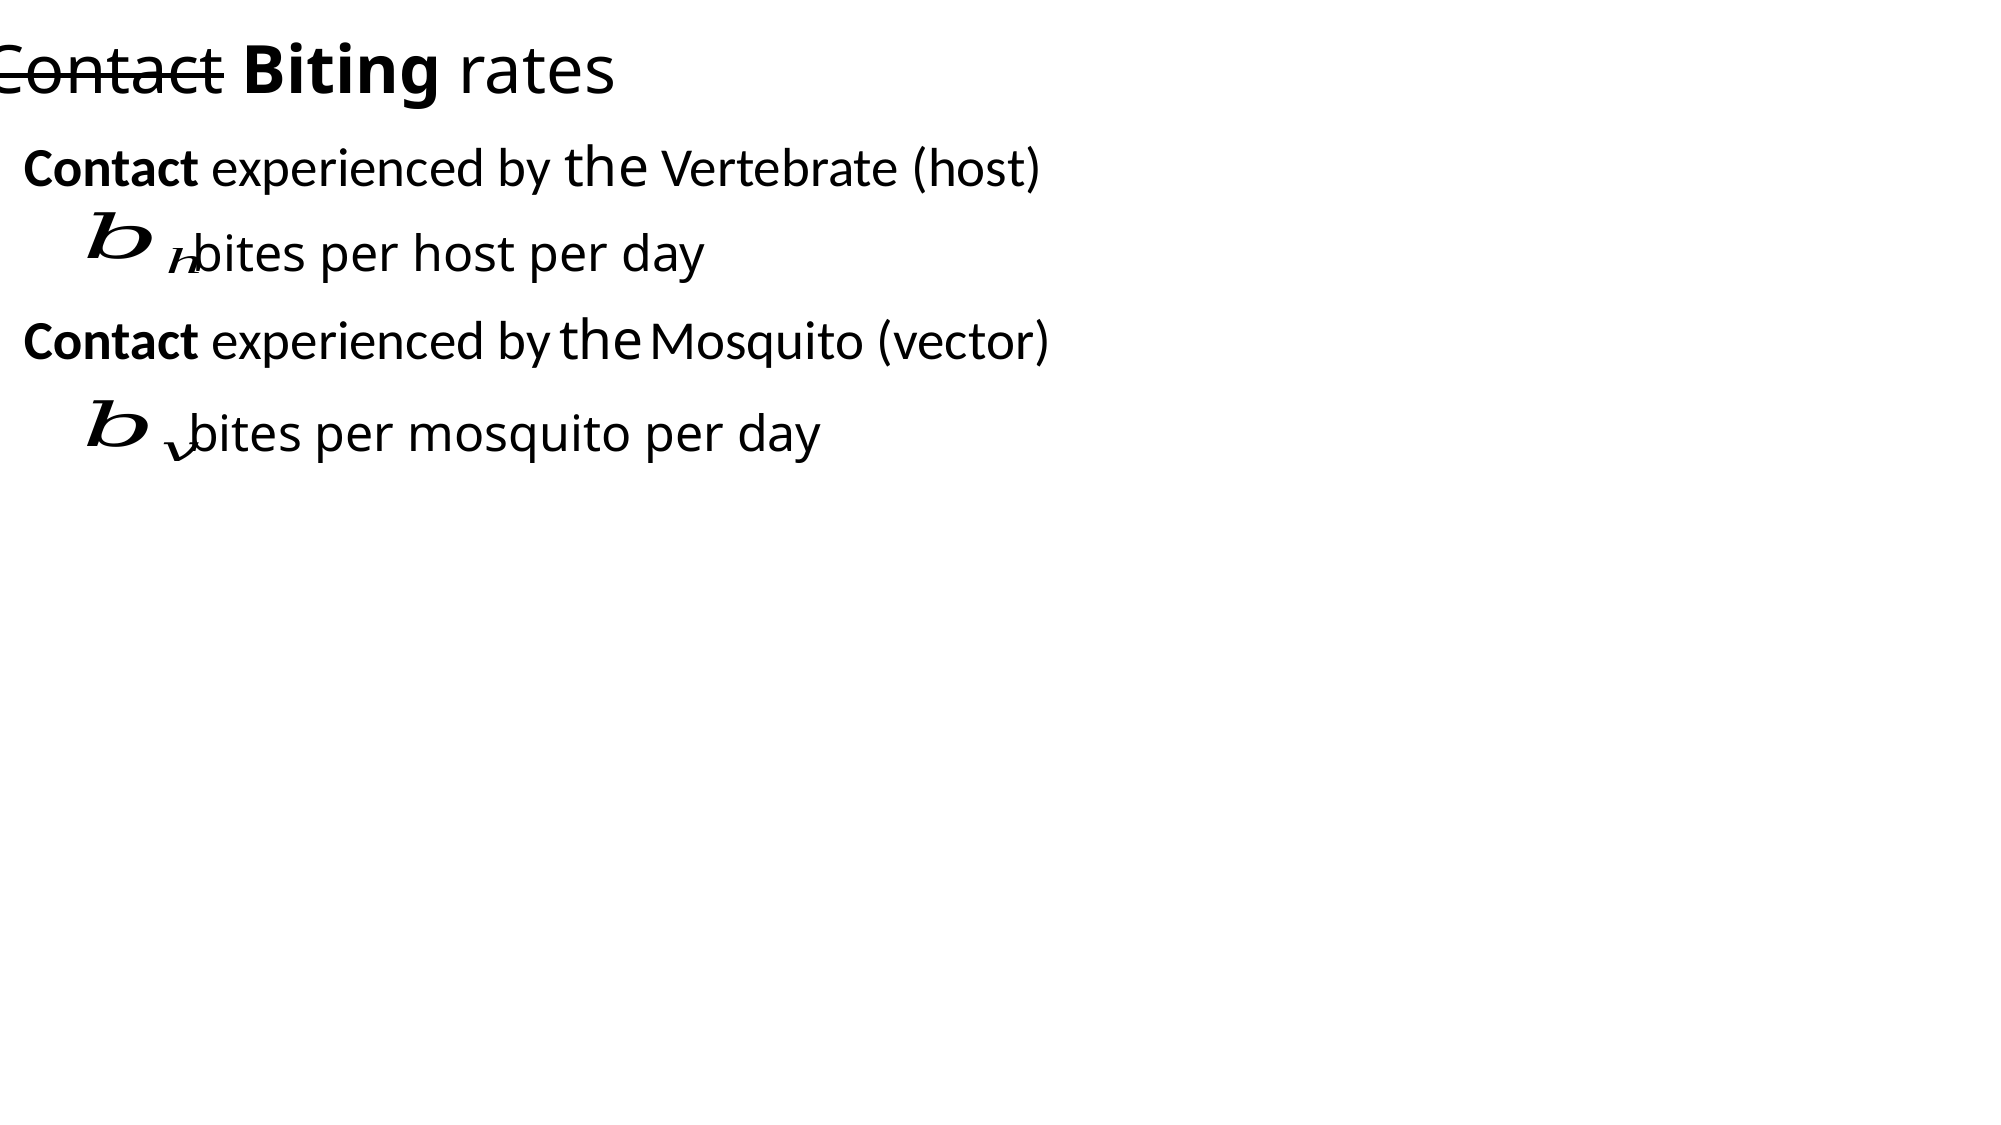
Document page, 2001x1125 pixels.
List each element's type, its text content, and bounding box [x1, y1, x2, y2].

text_box the [535, 124, 664, 205]
text_box Contact experienced by [9, 296, 544, 378]
text_box Contact experienced by [9, 124, 535, 205]
text_box Mosquito (vector) [659, 296, 1090, 378]
text_box Vertebrate (host) [664, 124, 1093, 205]
text_box the [544, 296, 659, 378]
text_box Contact Biting rates [0, 19, 631, 115]
